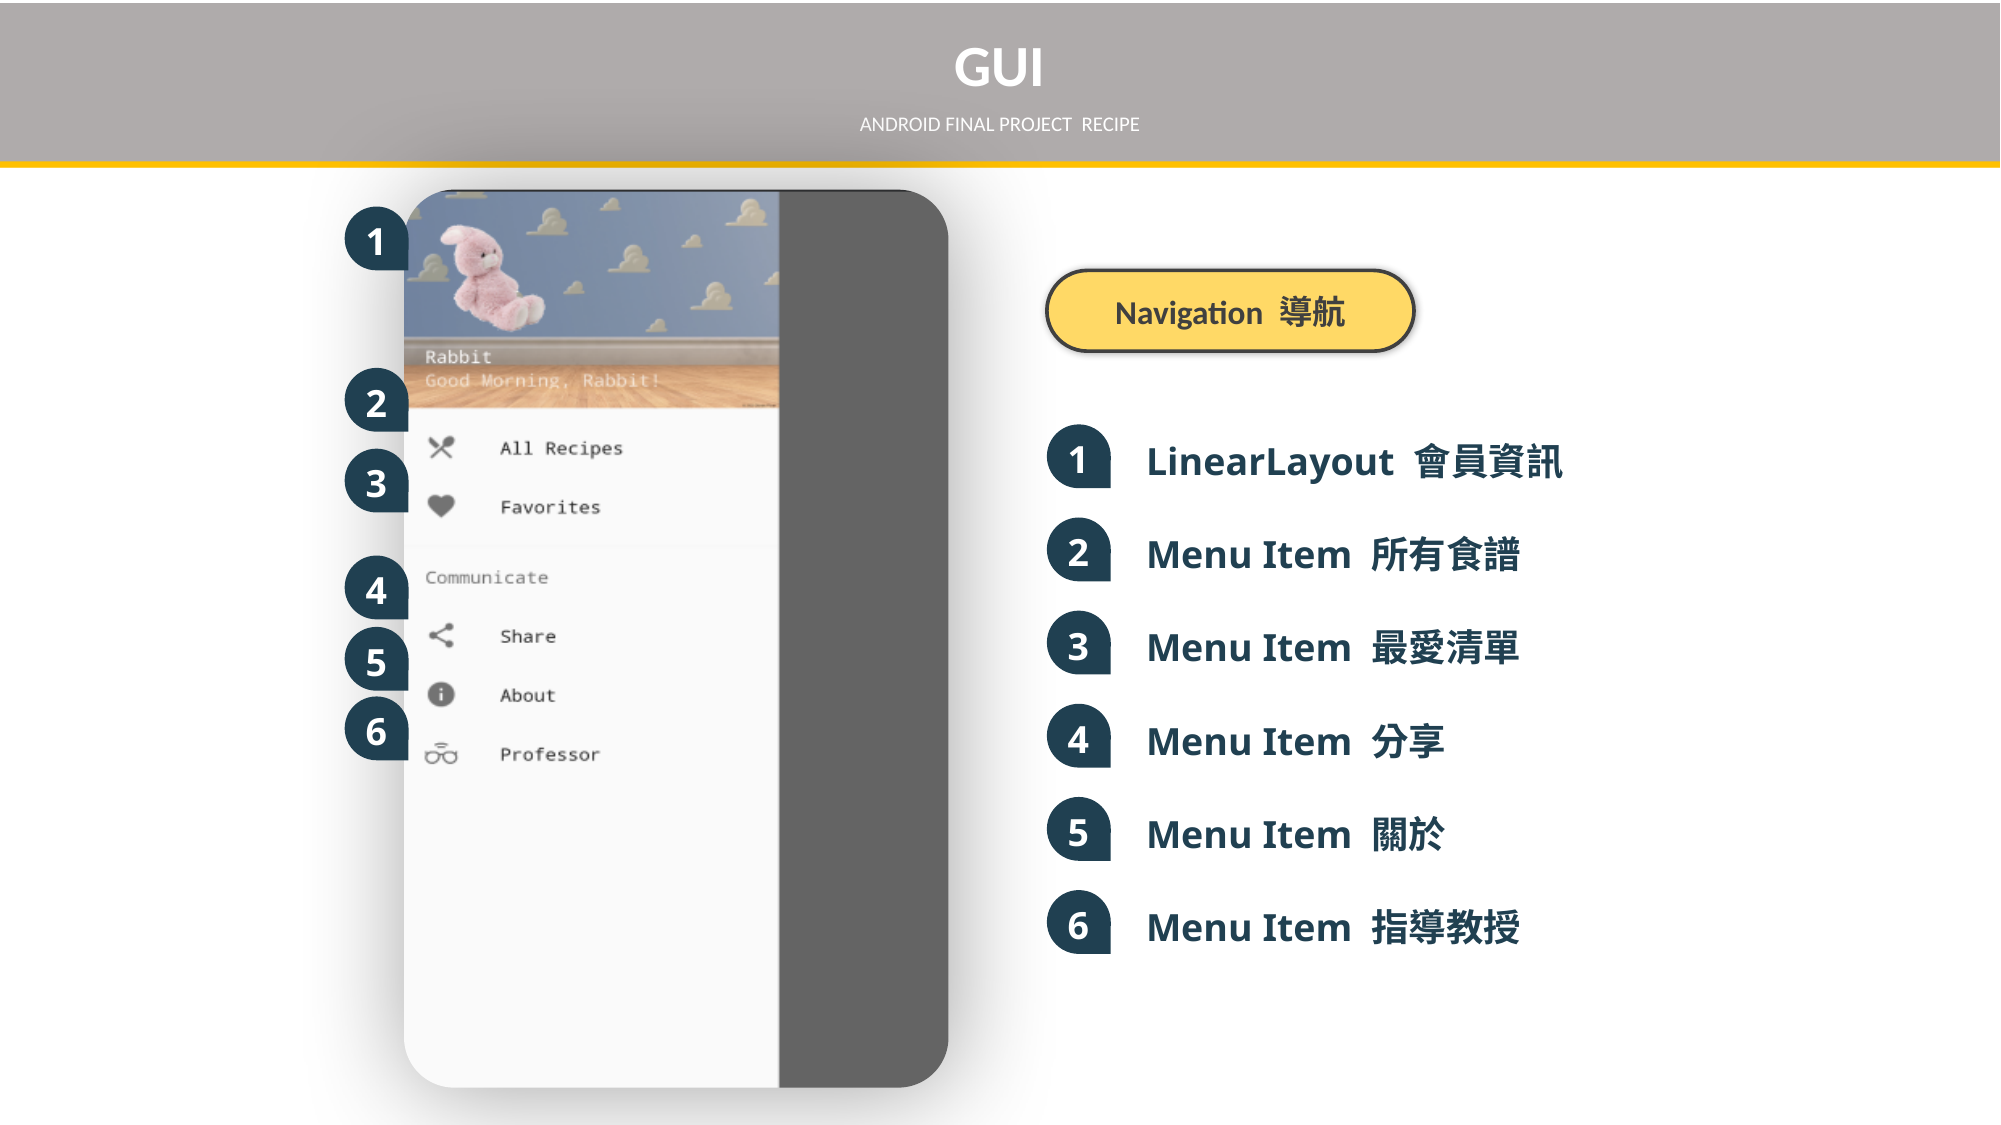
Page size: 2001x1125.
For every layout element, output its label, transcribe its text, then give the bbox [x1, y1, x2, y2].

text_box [344, 206, 415, 272]
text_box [1046, 424, 1594, 957]
text_box Navigation 導航 [1045, 269, 1416, 353]
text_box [344, 555, 415, 621]
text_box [344, 367, 415, 433]
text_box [344, 448, 415, 514]
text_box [344, 696, 415, 762]
picture [404, 189, 949, 1088]
text_box GUI ANDROID FINAL PROJECT RECIPE [0, 2, 2000, 162]
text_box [344, 626, 415, 692]
